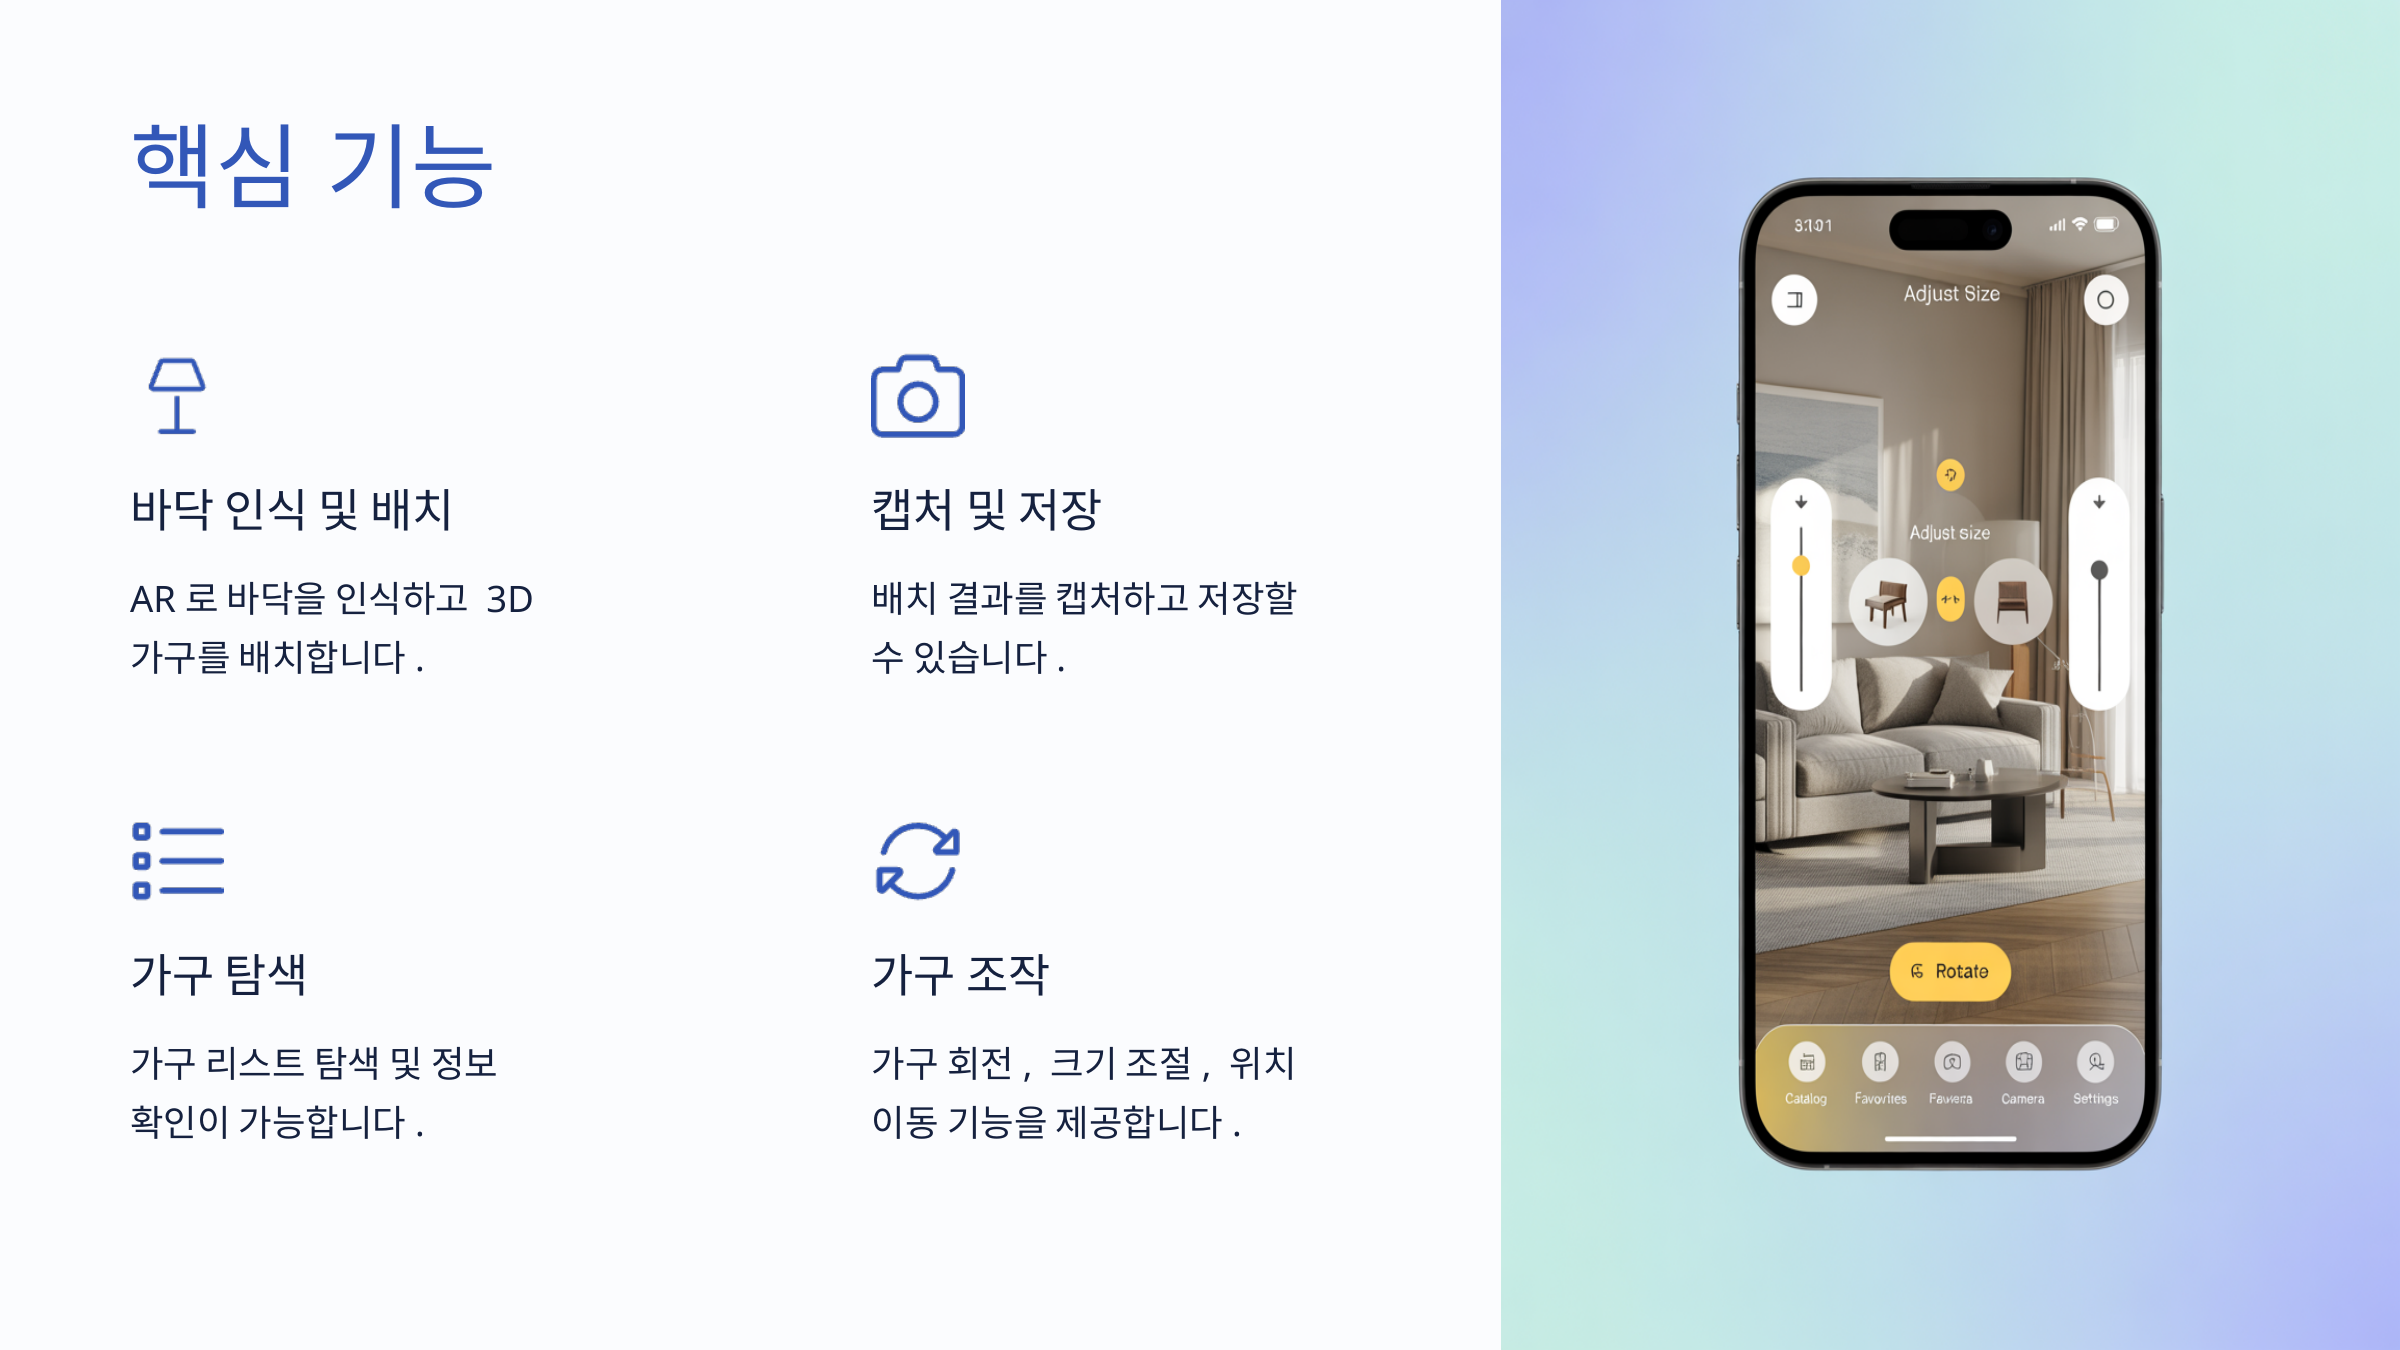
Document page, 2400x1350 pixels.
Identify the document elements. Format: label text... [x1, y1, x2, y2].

text_box 가구 탐색 [130, 944, 571, 1003]
text_box 가구 회전, 크기 조절, 위치 이동 기능을 제공합니다. [871, 1025, 1312, 1145]
picture [1501, 0, 2400, 1350]
text_box AR로 바닥을 인식하고 3D 가구를 배치합니다. [130, 559, 571, 679]
text_box 핵심 기능 [130, 104, 1061, 221]
picture [871, 349, 965, 443]
text_box 가구 리스트 탐색 및 정보 확인이 가능합니다. [130, 1025, 571, 1145]
picture [130, 814, 224, 908]
text_box 캡처 및 저장 [871, 479, 1312, 538]
picture [130, 349, 224, 443]
text_box 가구 조작 [871, 944, 1312, 1003]
text_box 배치 결과를 캡처하고 저장할 수 있습니다. [871, 559, 1312, 679]
picture [871, 814, 965, 908]
text_box 바닥 인식 및 배치 [130, 479, 571, 538]
